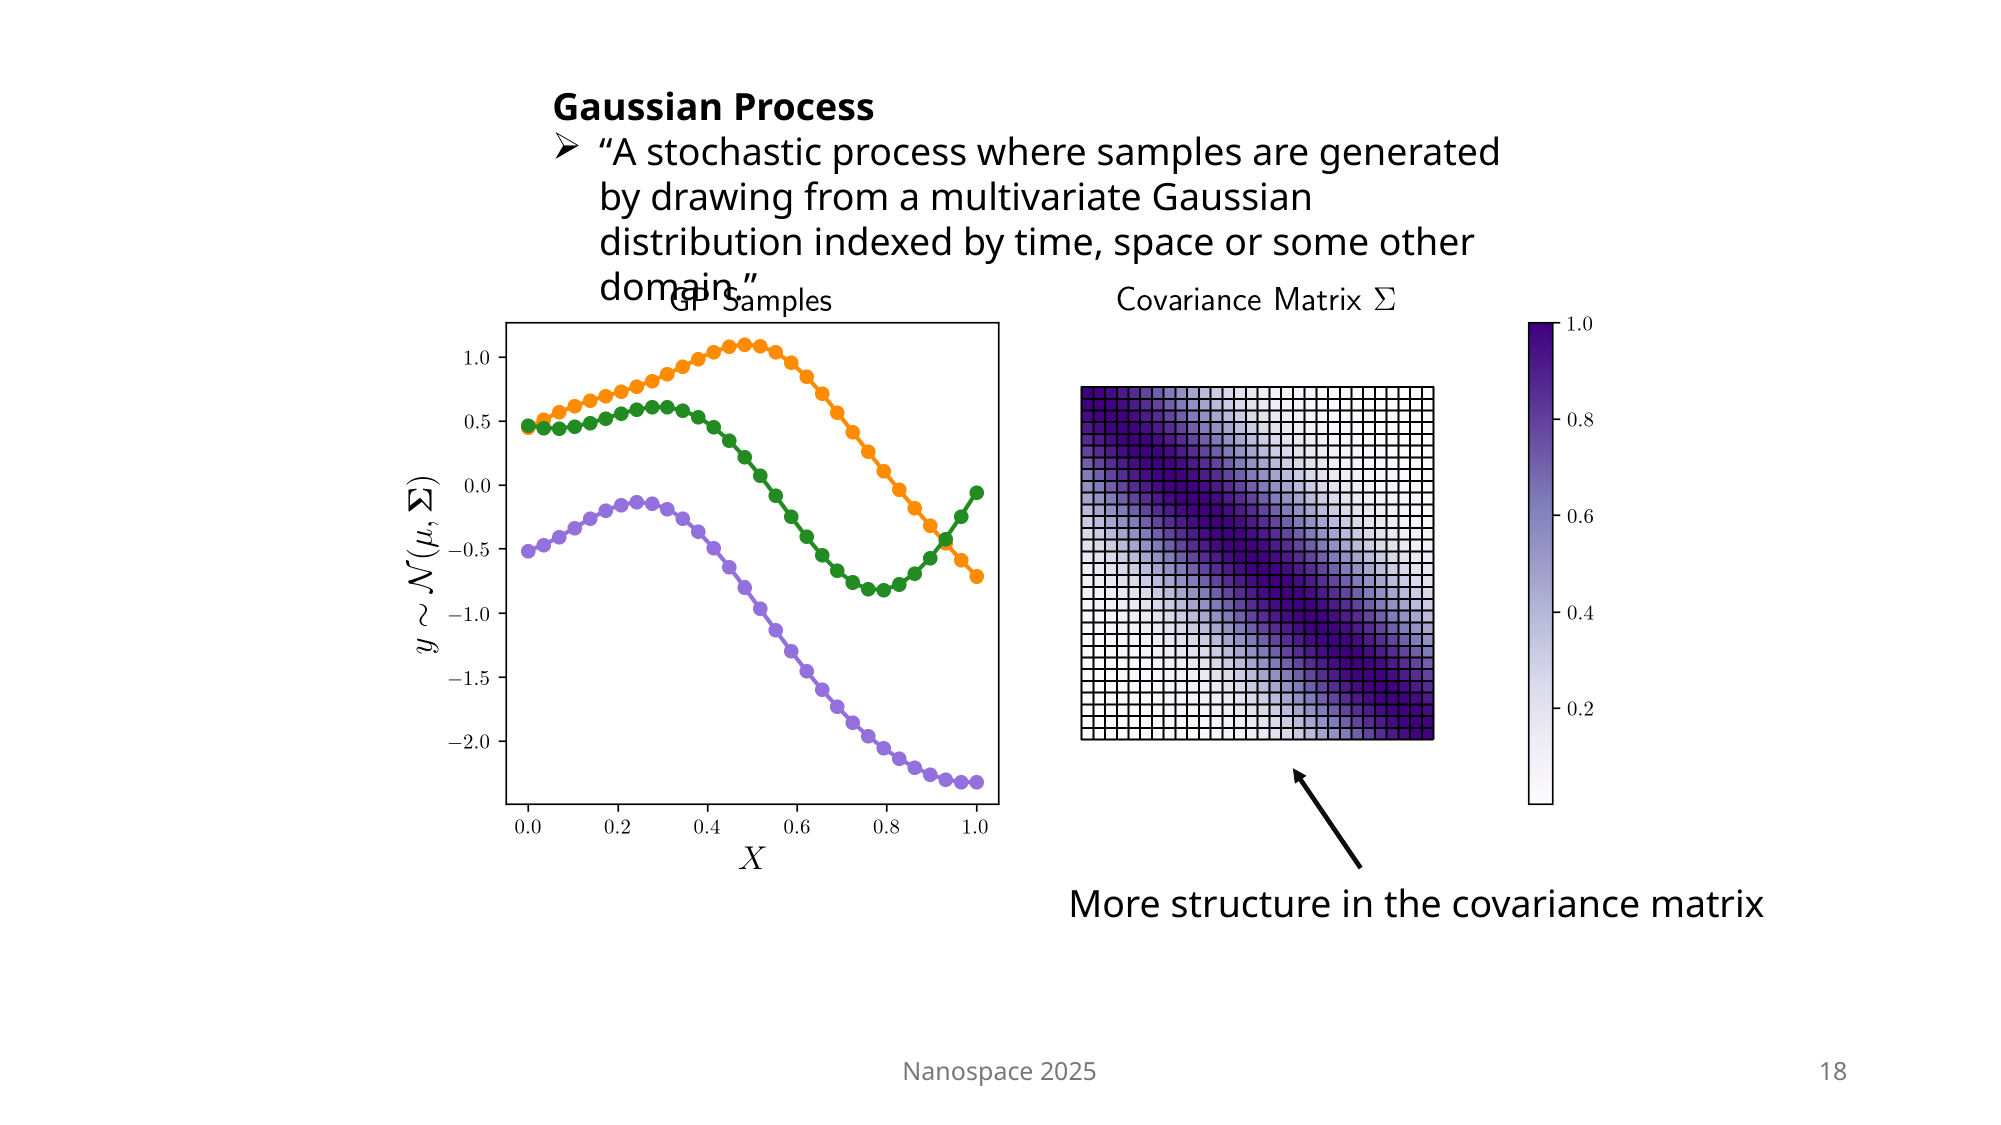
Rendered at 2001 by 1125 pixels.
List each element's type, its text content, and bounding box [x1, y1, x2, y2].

slide_number 18 [1412, 1042, 1863, 1103]
picture [392, 272, 1608, 891]
text_box More structure in the covariance matrix [1053, 872, 1790, 933]
footer Nanospace 2025 [662, 1042, 1338, 1103]
text_box Gaussian Process “A stochastic process where samples are generated by drawing from a multivariate Gaussian distribution indexed by time, space or some other domain.” [537, 76, 1538, 272]
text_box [1292, 767, 1362, 869]
